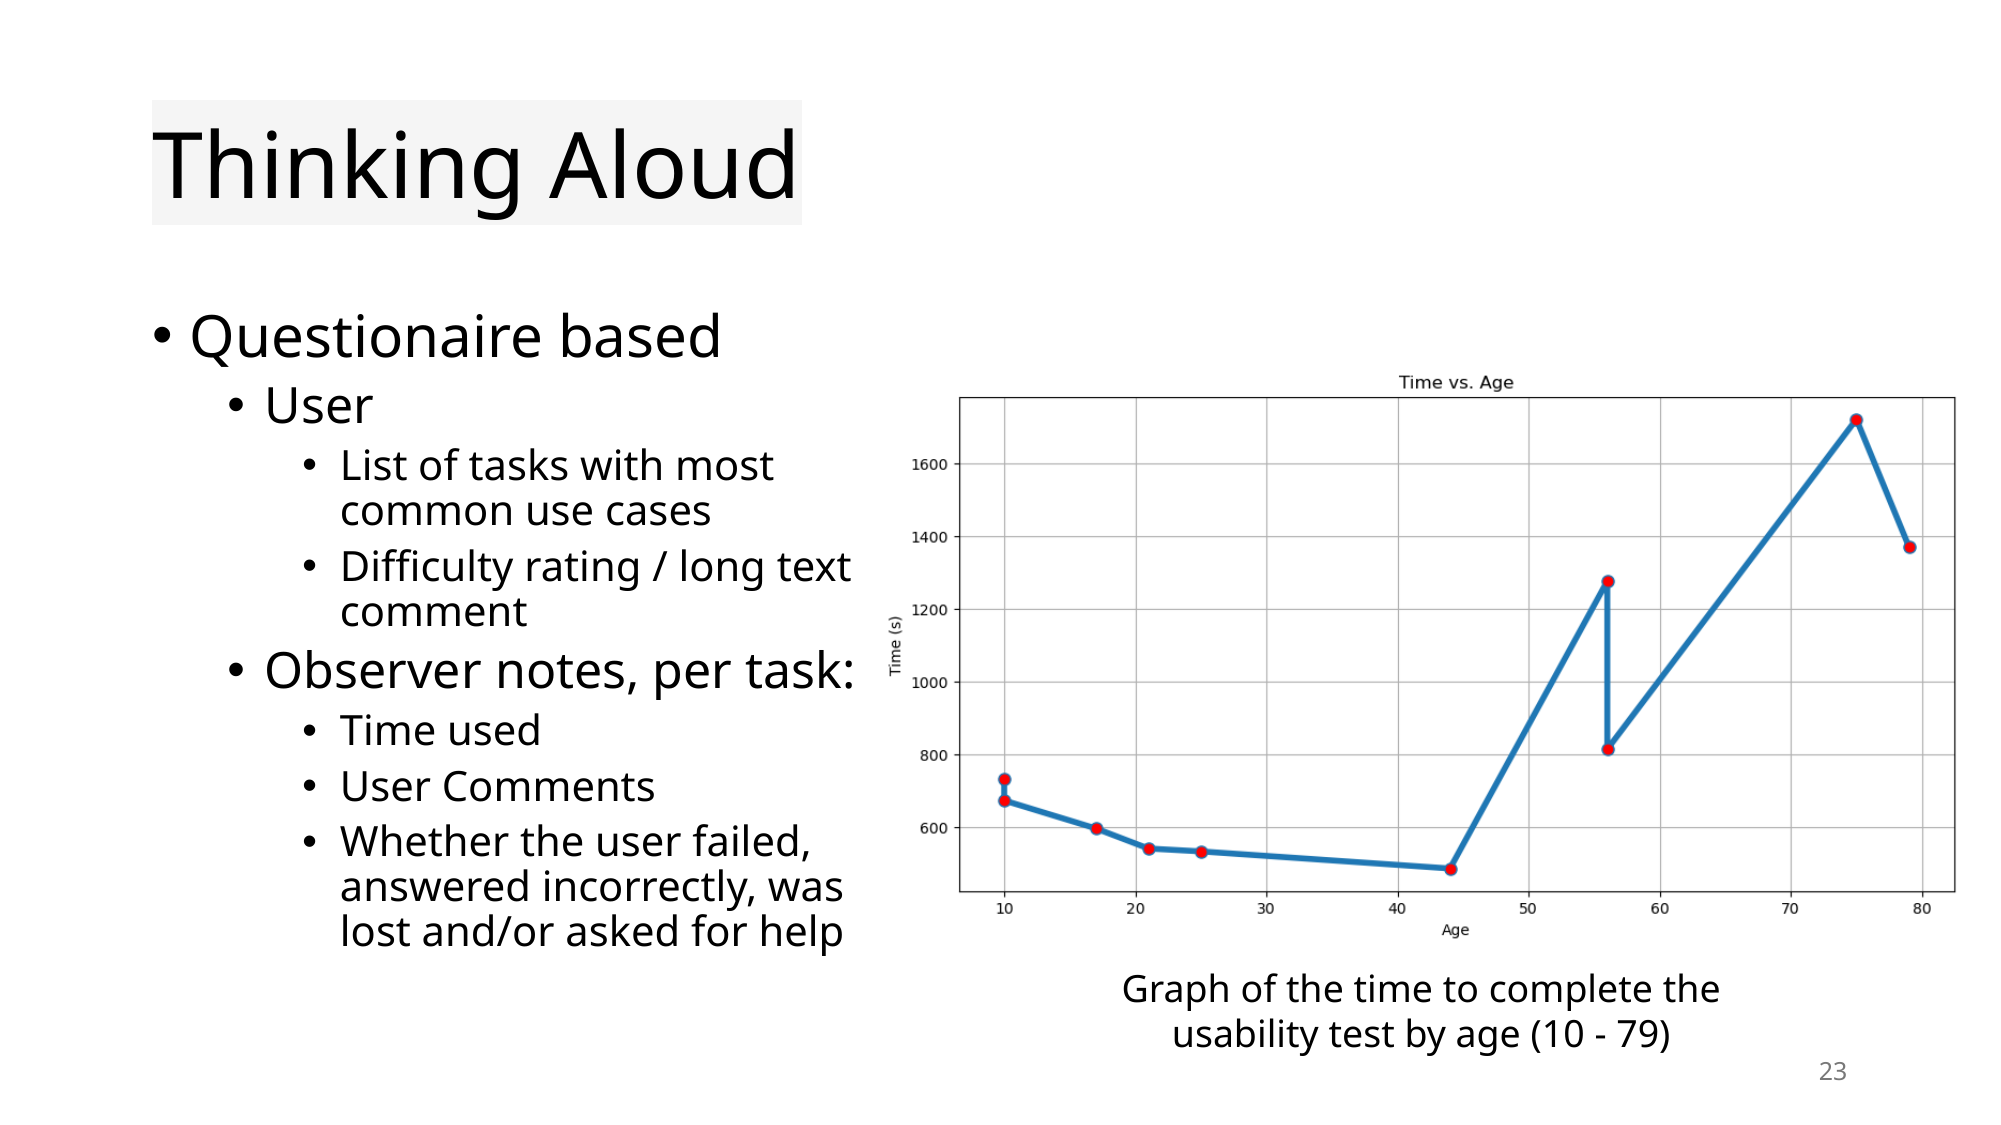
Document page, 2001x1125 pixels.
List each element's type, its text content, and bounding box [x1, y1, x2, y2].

slide_number 23 [1412, 1042, 1863, 1103]
title Thinking Aloud [137, 59, 1863, 278]
list Questionaire based User List of tasks with most common use cases Difficulty rating / long text comment Observer notes, per task: Time used User Comments Whether the user failed, answered incorrectly, was lost and/or asked for help [137, 299, 880, 1014]
picture [879, 364, 1964, 949]
text_box Graph of the time to complete the usability test by age (10 - 79) [1093, 957, 1750, 1063]
